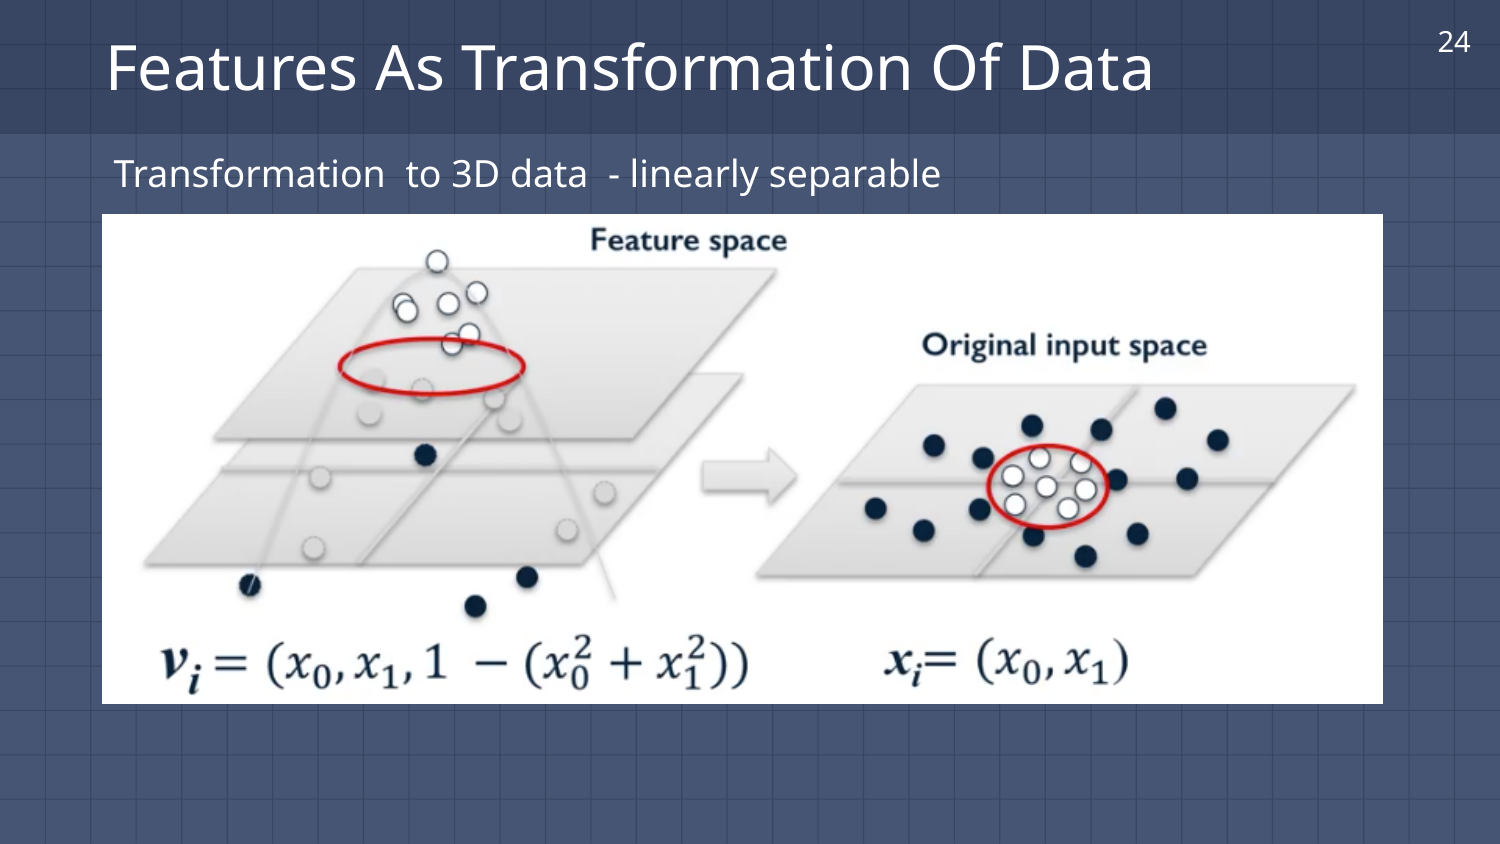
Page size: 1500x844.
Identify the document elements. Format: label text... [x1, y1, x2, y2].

picture [102, 214, 1383, 705]
slide_number 24 [1408, 0, 1500, 88]
title Features As Transformation Of Data [90, 0, 1352, 118]
title Transformation to 3D data - linearly separable [98, 134, 1200, 209]
